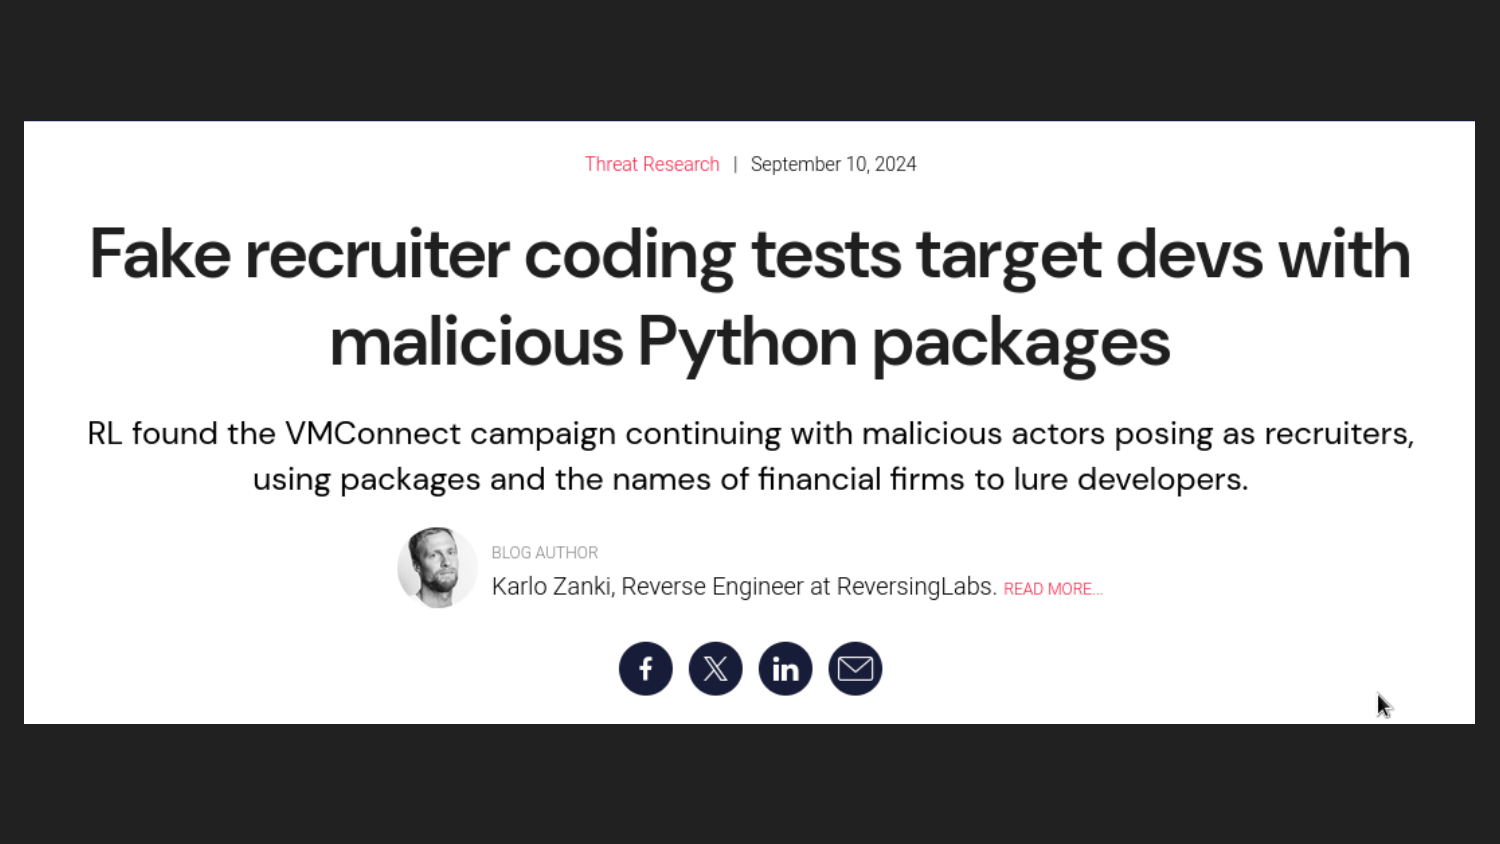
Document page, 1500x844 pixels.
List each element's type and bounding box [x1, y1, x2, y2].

picture [24, 120, 1476, 724]
